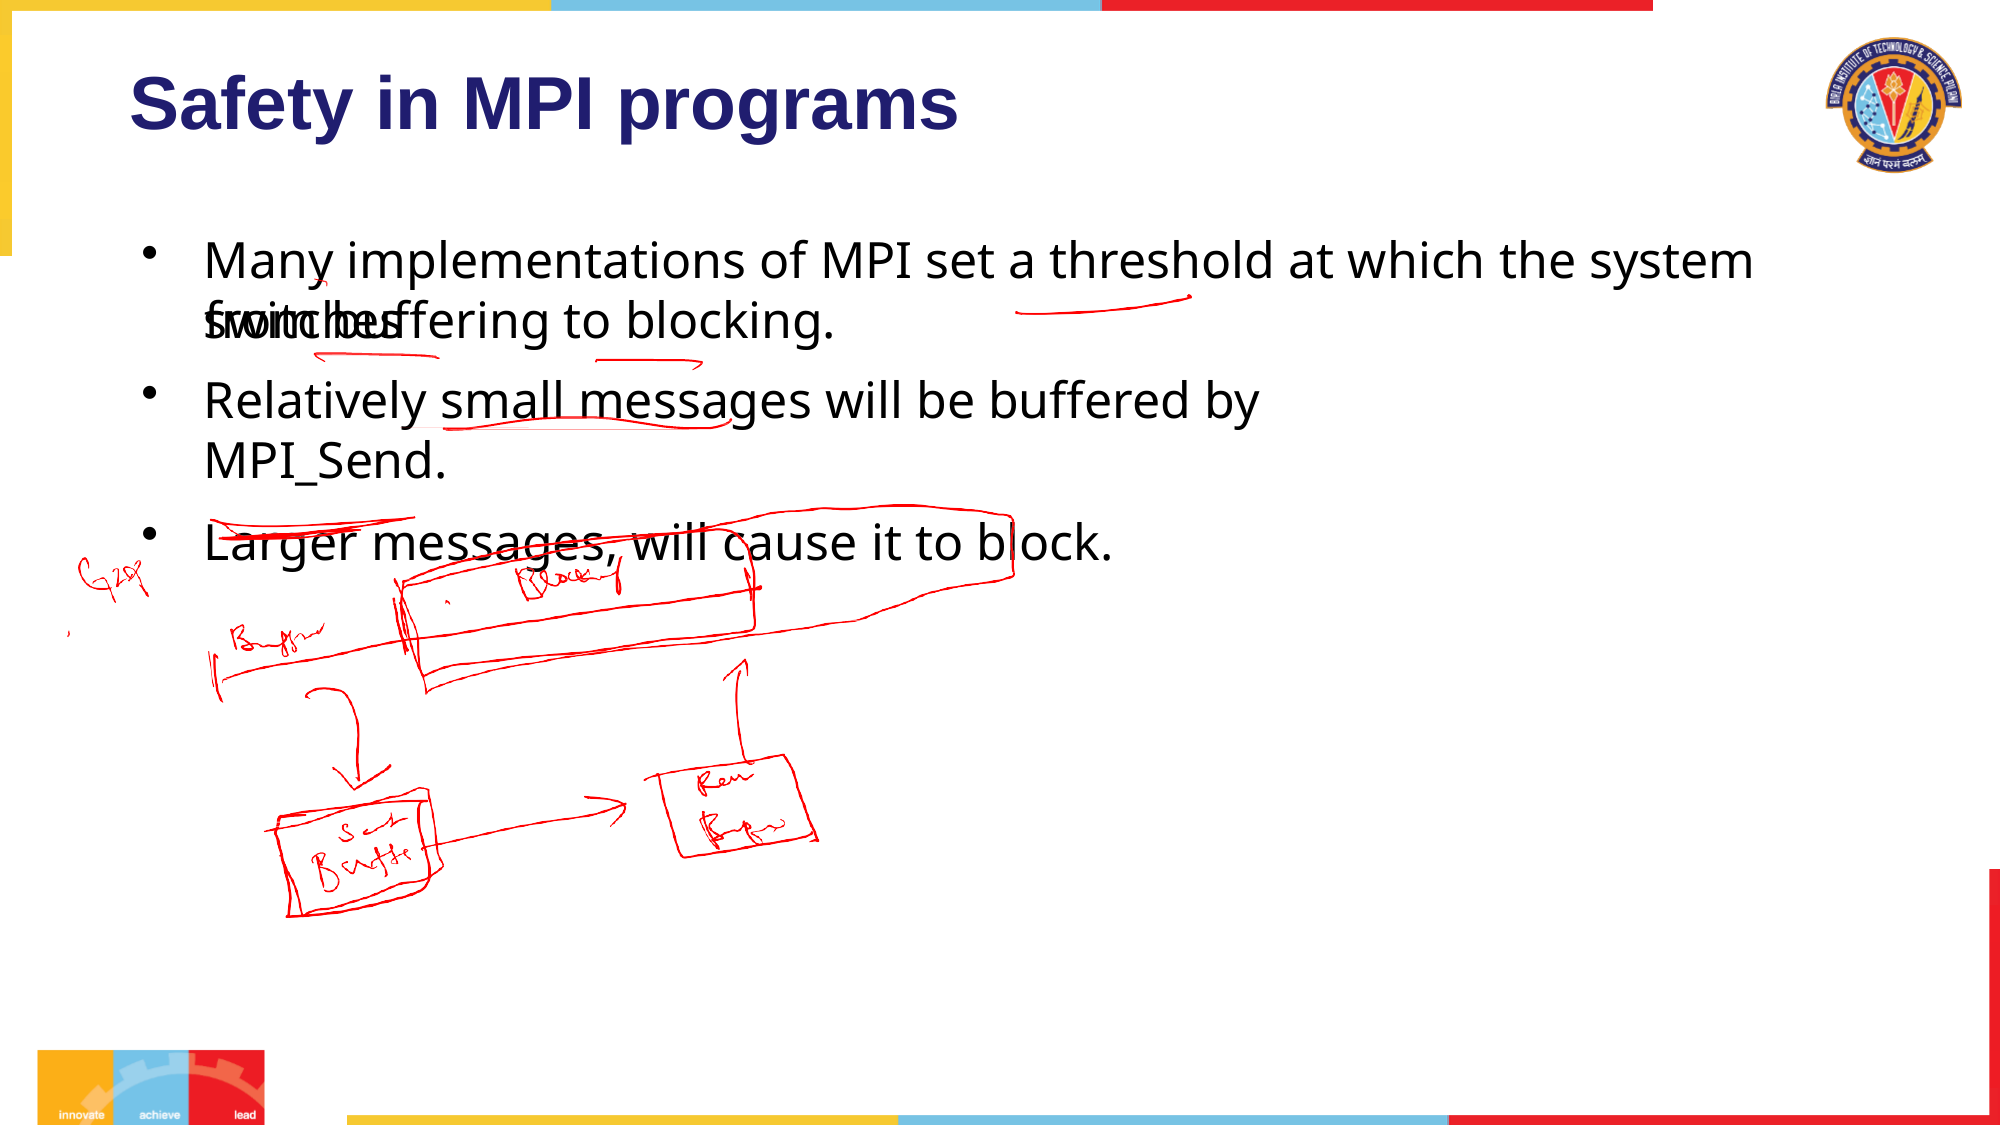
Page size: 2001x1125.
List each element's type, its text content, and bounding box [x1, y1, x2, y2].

text_box from buffering to blocking. Relatively small messages will be buffered by MPI_Send. Larger messages, will cause it to block. [139, 265, 1474, 570]
text_box [400, 416, 733, 431]
picture [1873, 37, 1962, 174]
picture [208, 504, 1015, 919]
text_box Many implementations of MPI set a threshold at which the system switches [139, 226, 1865, 349]
picture [1015, 293, 1193, 315]
picture [77, 557, 149, 604]
title Safety in MPI programs [127, 21, 1873, 243]
text_box [313, 352, 440, 363]
picture [37, 1049, 265, 1125]
text_box [595, 358, 703, 371]
picture [0, 0, 1653, 256]
picture [347, 869, 2000, 1125]
